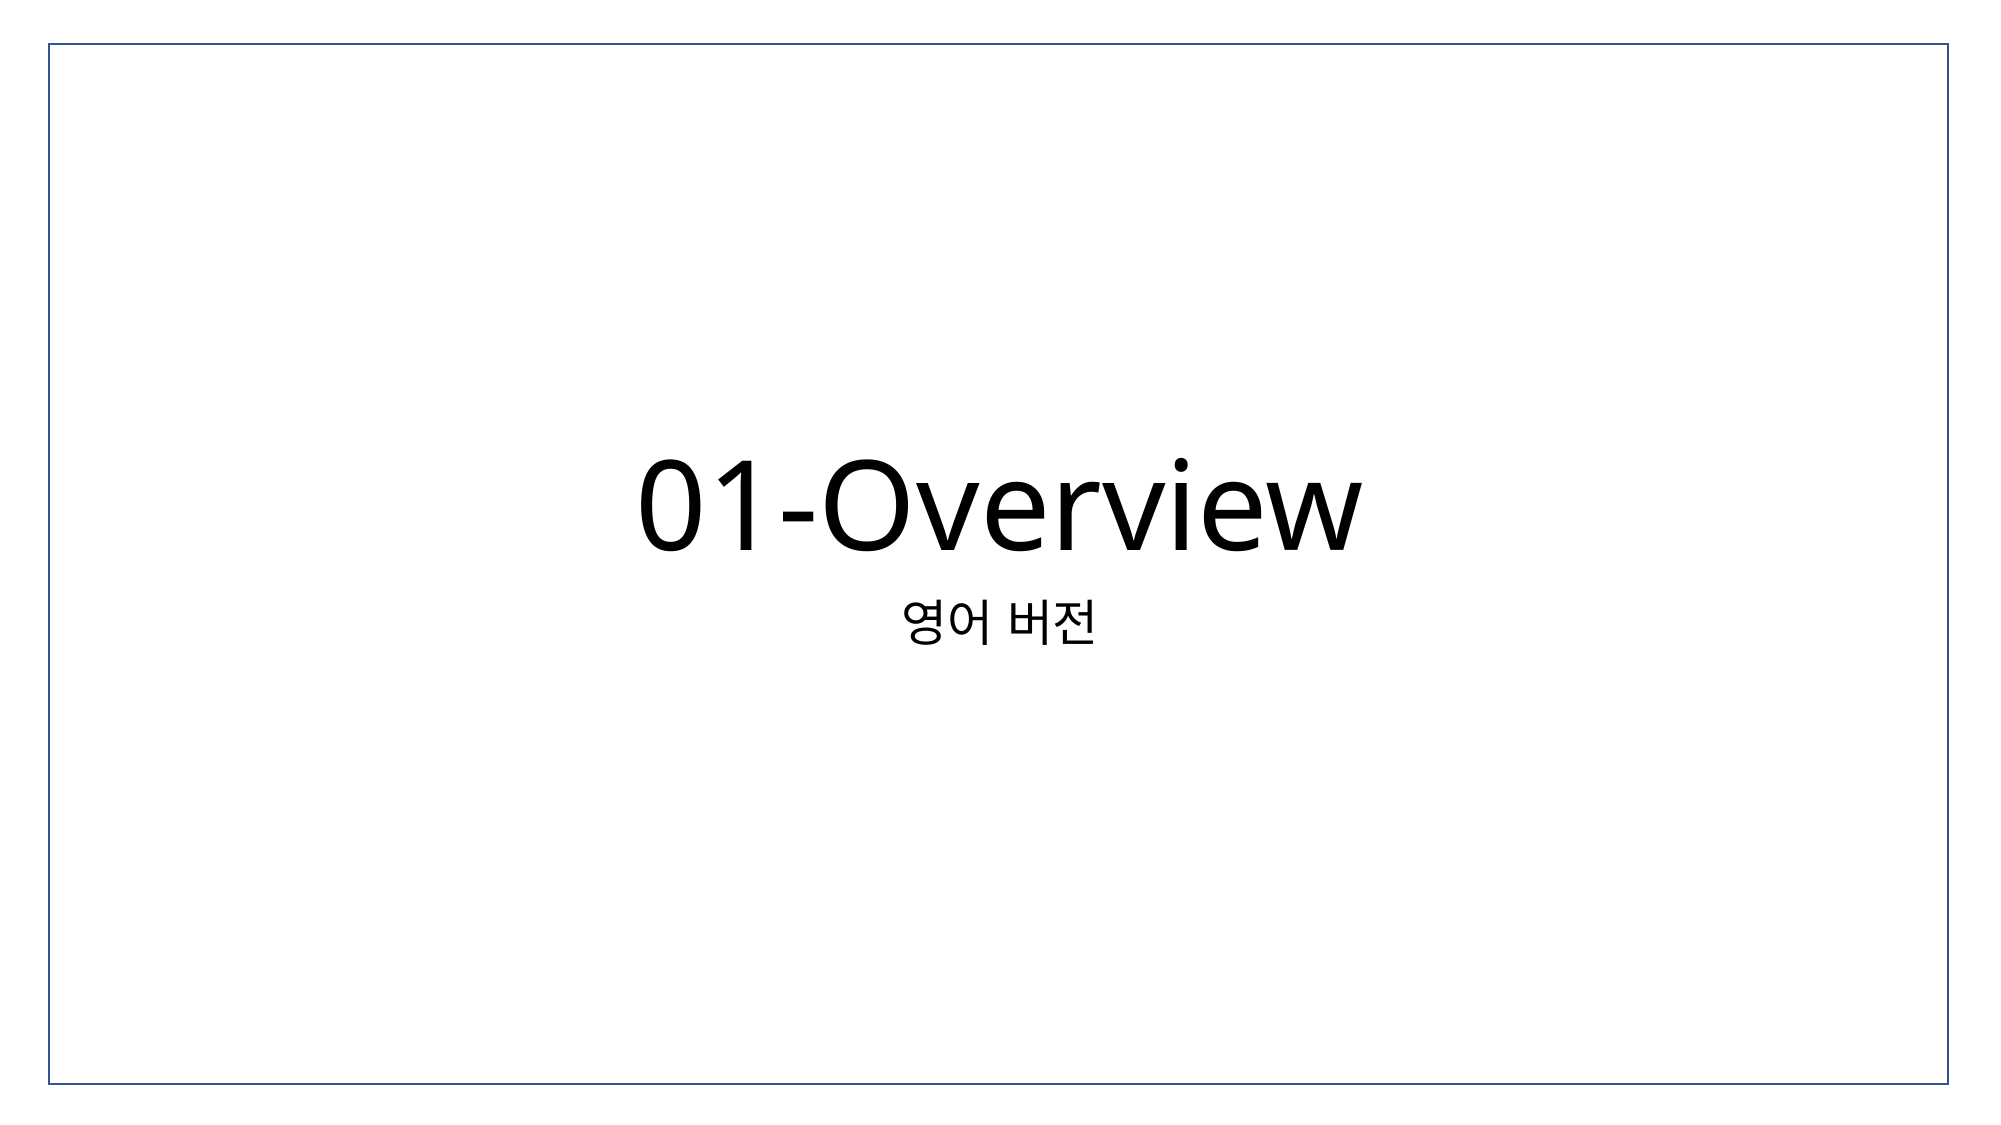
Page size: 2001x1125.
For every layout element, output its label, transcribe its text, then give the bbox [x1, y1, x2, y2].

title 01-Overview [249, 184, 1750, 586]
subtitle 영어 버전 [249, 590, 1750, 863]
